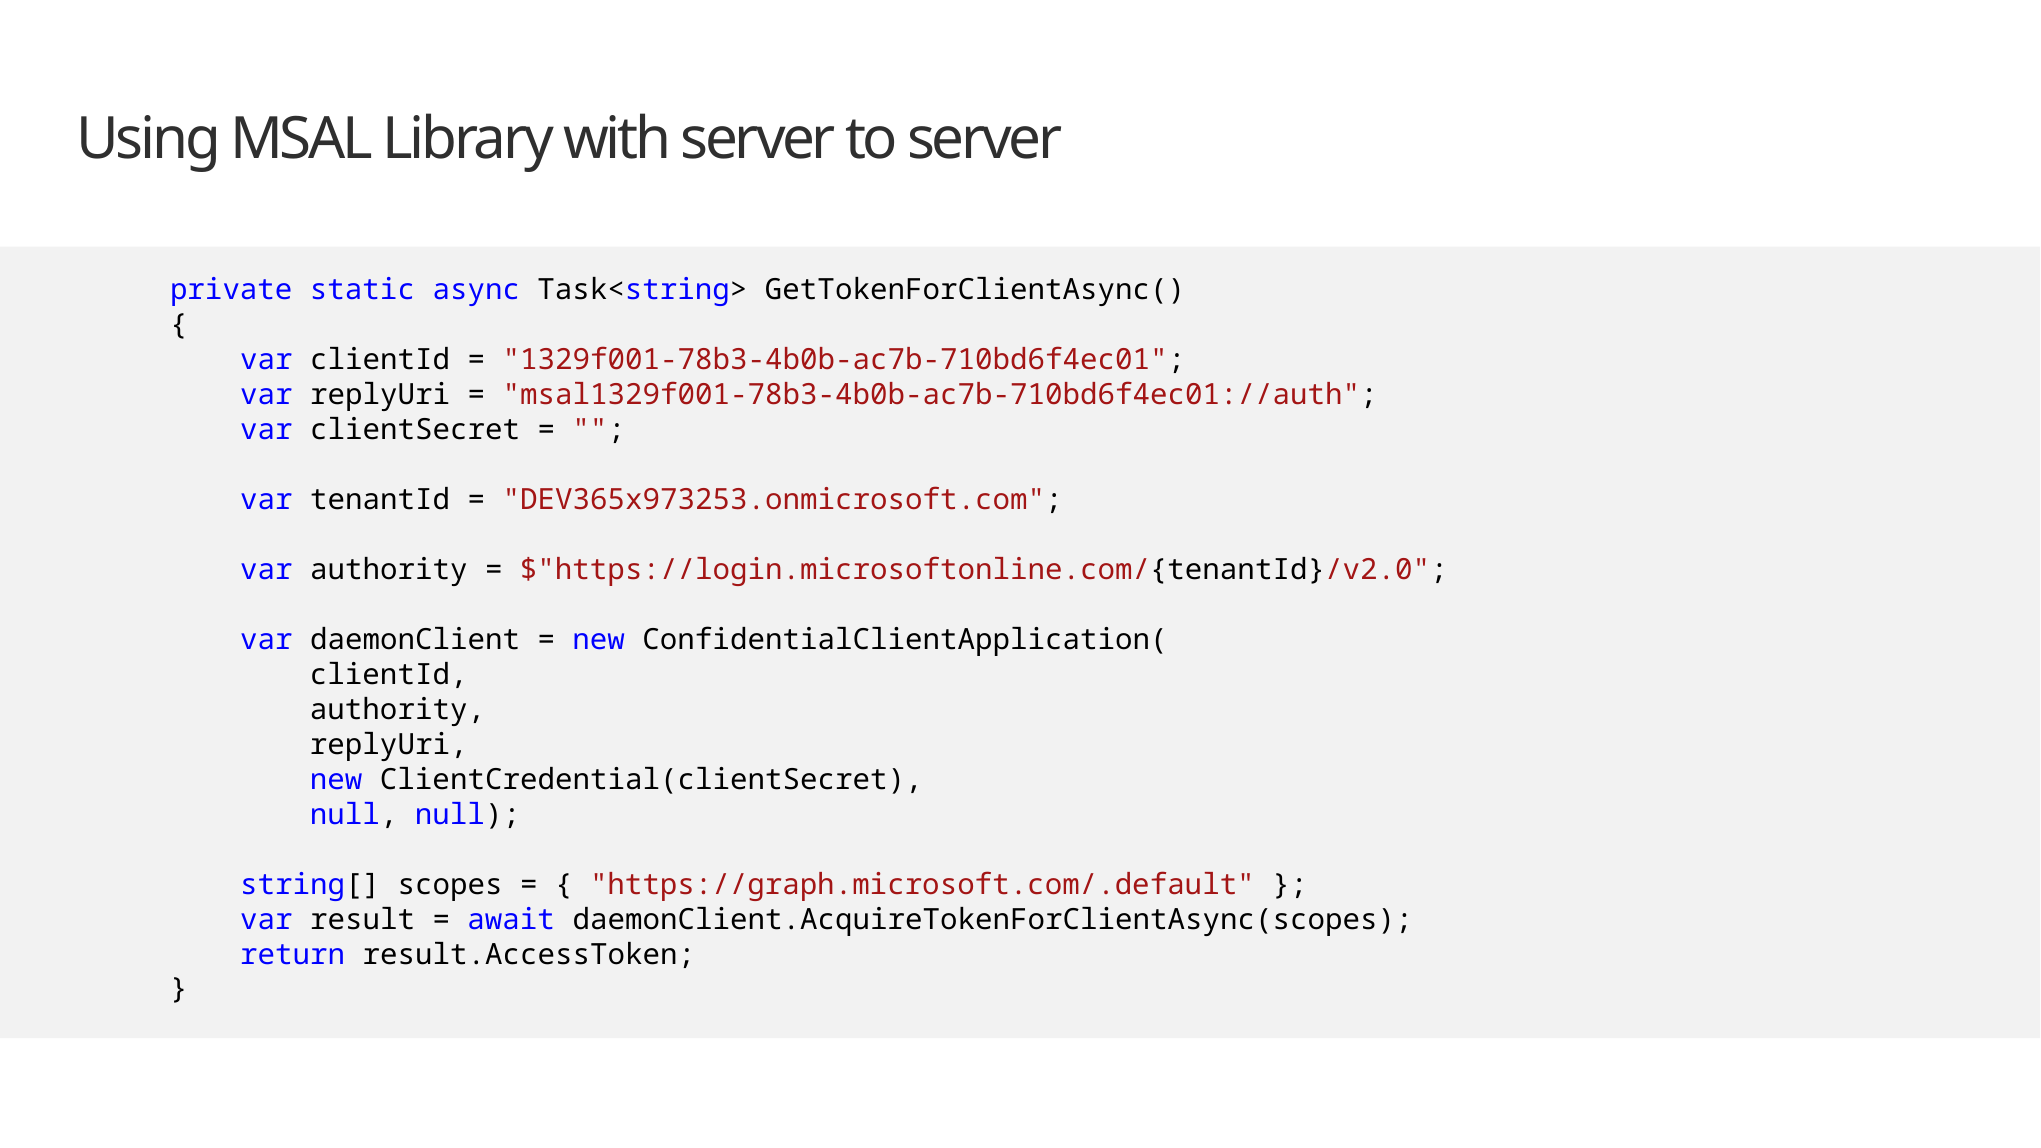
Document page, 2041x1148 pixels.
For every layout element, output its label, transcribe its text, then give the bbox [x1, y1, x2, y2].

title Using MSAL Library with server to server [76, 103, 1969, 172]
text_box private static async Task<string> GetTokenForClientAsync() { var clientId = "1329f001-78b3-4b0b-ac7b-710bd6f4ec01"; var replyUri = "msal1329f001-78b3-4b0b-ac7b-710bd6f4ec01://auth"; var clientSecret = ""; var tenantId = "DEV365x973253.onmicrosoft.com"; var authority = $"https://login.microsoftonline.com/{tenantId}/v2.0"; var daemonClient = new ConfidentialClientApplication( clientId, authority, replyUri, new ClientCredential(clientSecret), null, null); string[] scopes = { "https://graph.microsoft.com/.default" }; var result = await daemonClient.AcquireTokenForClientAsync(scopes); return result.AccessToken; } [0, 246, 2041, 1039]
